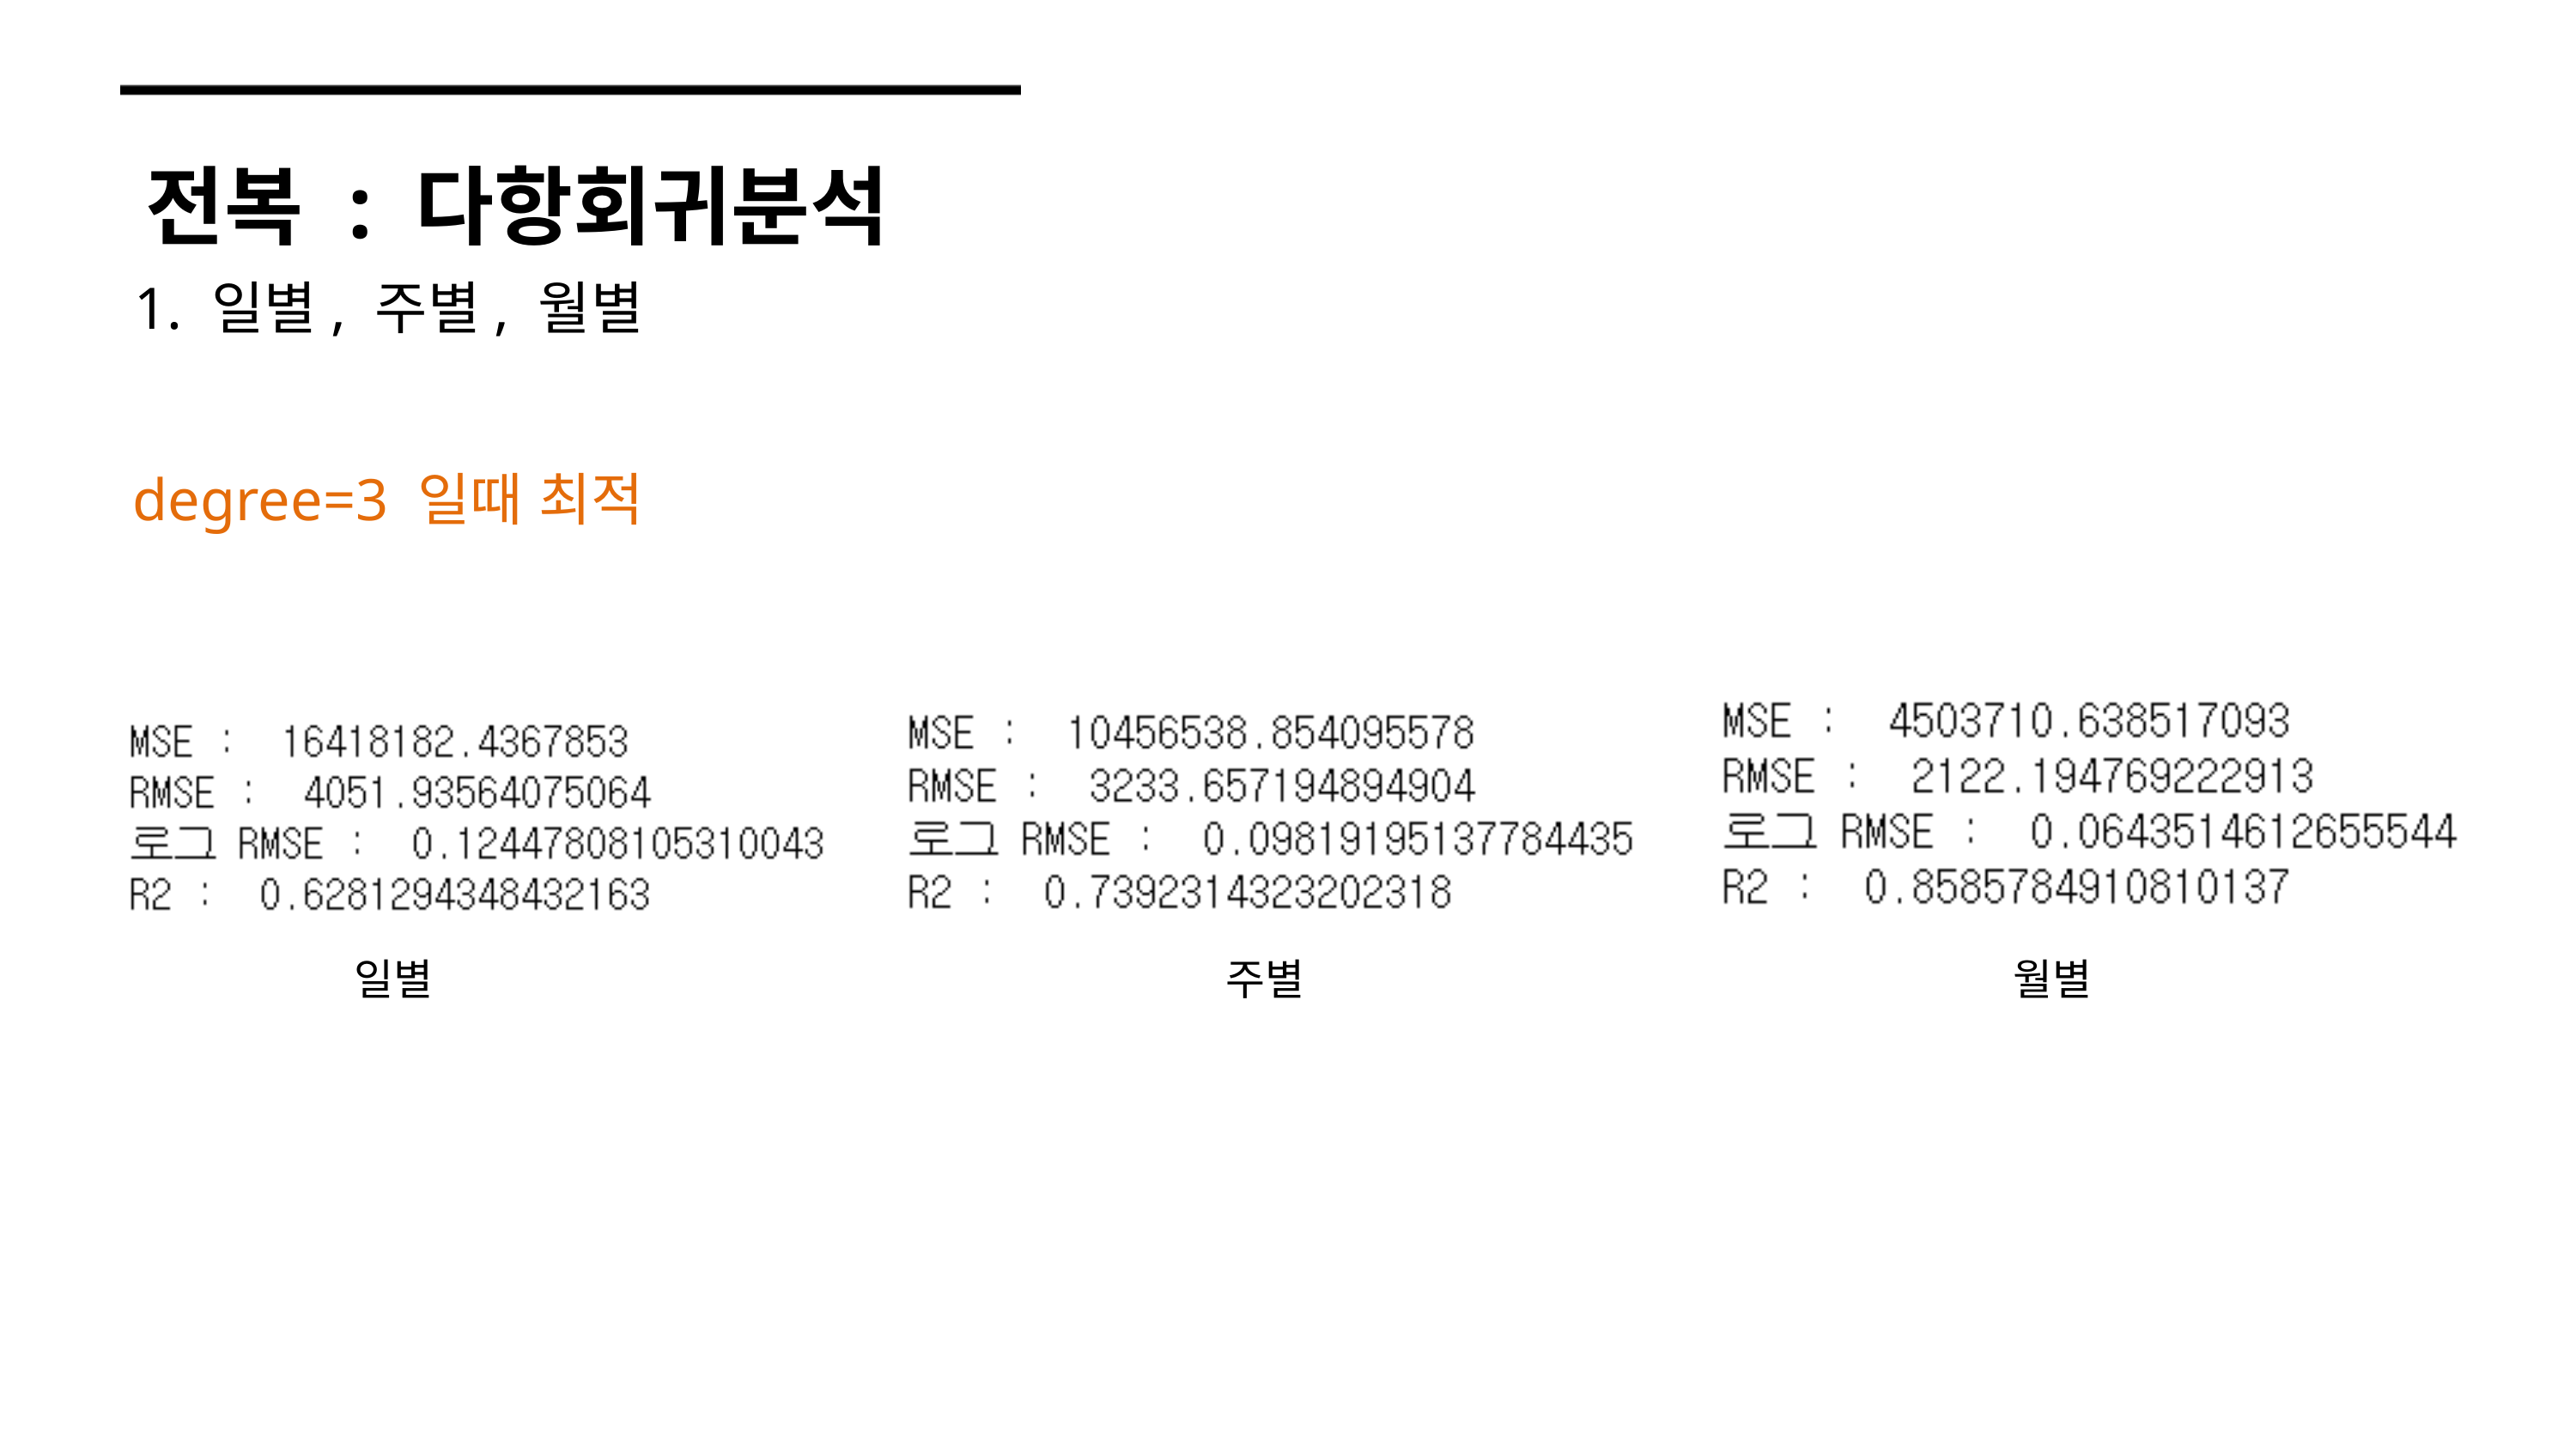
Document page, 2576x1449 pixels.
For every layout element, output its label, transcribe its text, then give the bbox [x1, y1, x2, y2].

picture [896, 696, 1680, 939]
text_box degree=3 일때 최적 [119, 456, 781, 538]
text_box 전복 : 다항회귀분석 [132, 166, 1449, 242]
text_box 1. 일별, 주별, 월별 [121, 265, 2559, 347]
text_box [120, 71, 1022, 109]
picture [118, 724, 869, 932]
picture [1709, 680, 2494, 928]
text_box 주별 [1212, 946, 1322, 1010]
text_box 월별 [2000, 945, 2110, 1010]
text_box 일별 [341, 945, 451, 1010]
